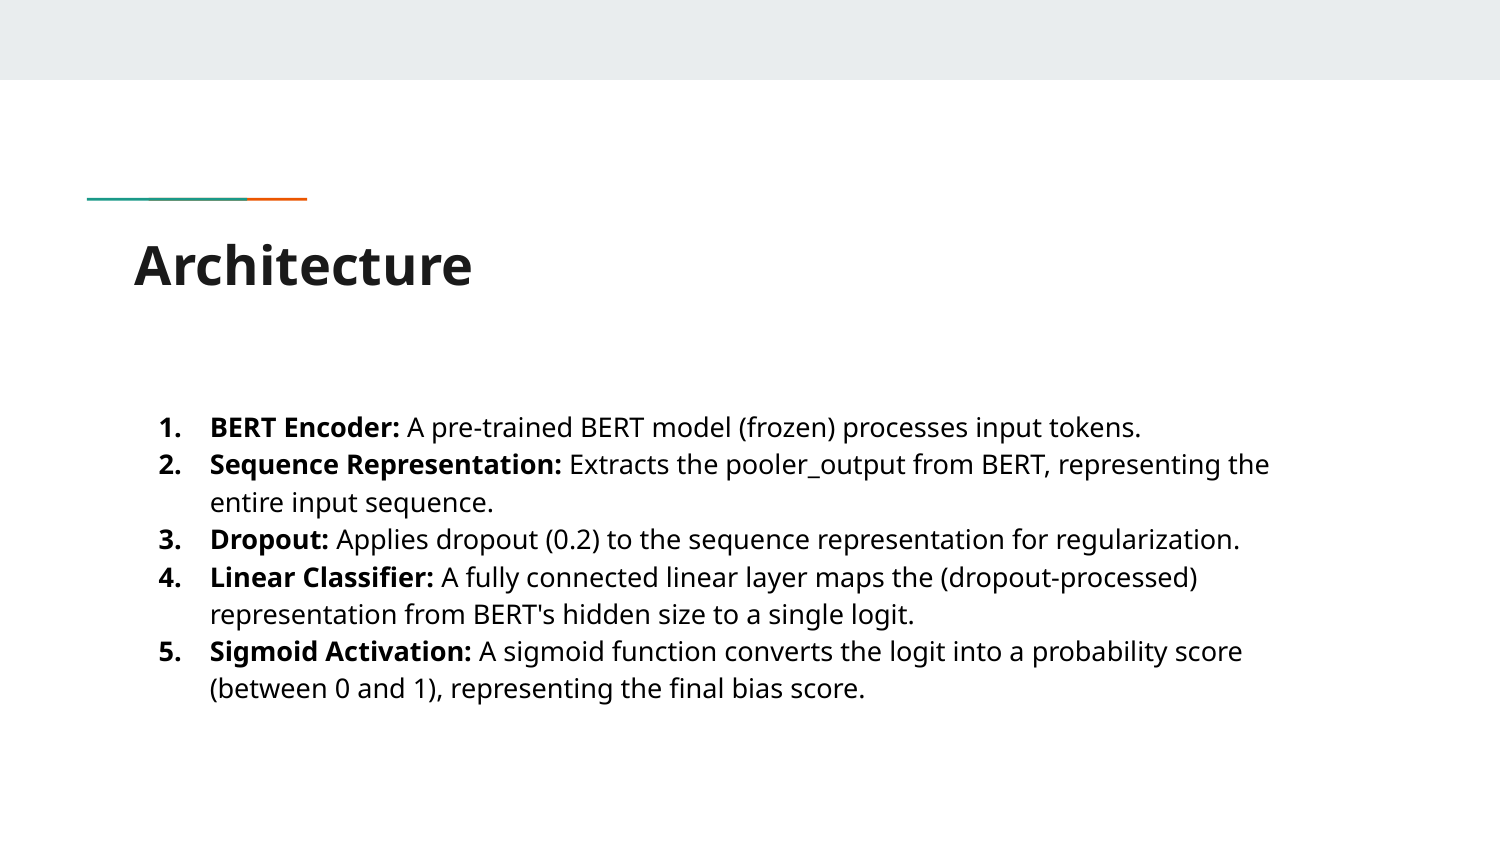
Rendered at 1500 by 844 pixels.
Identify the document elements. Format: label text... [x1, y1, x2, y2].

title Architecture [119, 216, 662, 390]
text_box BERT Encoder: A pre-trained BERT model (frozen) processes input tokens. Sequence Representation: Extracts the pooler_output from BERT, representing the entire input sequence. Dropout: Applies dropout (0.2) to the sequence representation for regularization. Linear Classifier: A fully connected linear layer maps the (dropout-processed) representation from BERT's hidden size to a single logit. Sigmoid Activation: A sigmoid function converts the logit into a probability score (between 0 and 1), representing the final bias score. [119, 390, 1357, 710]
